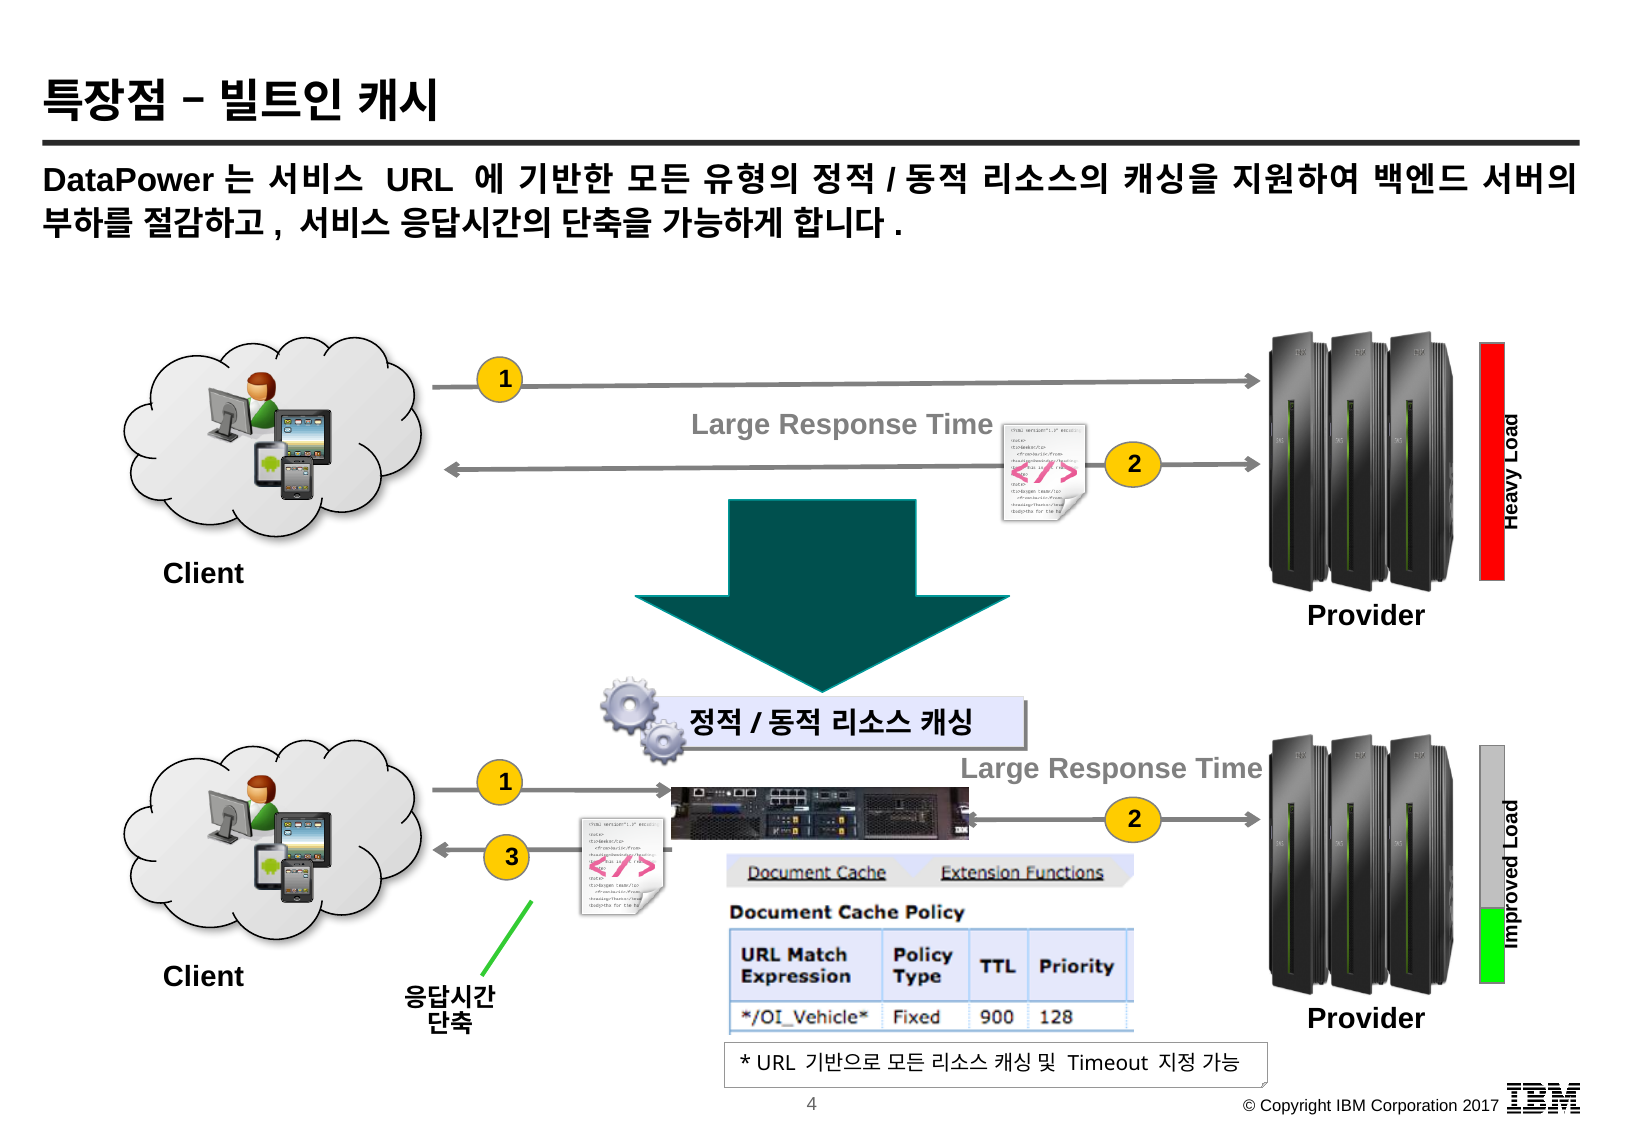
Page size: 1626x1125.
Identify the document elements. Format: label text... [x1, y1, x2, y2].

text_box 3 [483, 850, 530, 880]
title 특장점 – 빌트인 캐시 [42, 78, 490, 129]
text_box Improved Load [1492, 792, 1545, 957]
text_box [432, 759, 673, 805]
picture [1507, 1083, 1580, 1114]
text_box [1479, 342, 1505, 581]
picture [205, 762, 291, 848]
picture [205, 359, 291, 445]
text_box Provider [1292, 593, 1441, 639]
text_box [960, 797, 1261, 843]
text_box Client [148, 550, 260, 597]
picture [989, 418, 1098, 526]
text_box Heavy Load [1505, 405, 1546, 539]
picture [568, 787, 969, 920]
text_box 2 [1105, 470, 1161, 488]
text_box 정적/동적 리소스 캐싱 [691, 696, 1023, 747]
text_box [635, 499, 1010, 693]
text_box [124, 337, 422, 537]
text_box Large Response Time [653, 401, 1032, 449]
text_box Large Response Time [923, 745, 1267, 792]
text_box 1 [477, 357, 523, 380]
picture [598, 676, 691, 769]
text_box 1 [478, 388, 521, 403]
text_box [1479, 745, 1505, 908]
text_box 2 [1105, 442, 1162, 464]
picture [724, 848, 1134, 1035]
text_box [1098, 464, 1261, 470]
text_box * URL 기반으로 모든 리소스 캐싱 및 Timeout 지정 가능 [724, 1042, 1268, 1088]
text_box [254, 409, 332, 500]
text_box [254, 812, 332, 903]
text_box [432, 380, 1261, 388]
text_box [124, 740, 422, 940]
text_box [1267, 733, 1454, 996]
text_box 3 [485, 834, 528, 849]
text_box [443, 464, 989, 470]
text_box [1479, 908, 1505, 984]
text_box DataPower는 서비스 URL 에 기반한 모든 유형의 정적/동적 리소스의 캐싱을 지원하여 백엔드 서버의 부하를 절감하고, 서비스 응답시간의 단축을 가능하게 합니다. [42, 154, 1580, 243]
text_box Provider [1292, 996, 1441, 1042]
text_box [1267, 330, 1454, 593]
text_box 응답시간 단축 [375, 977, 526, 1046]
text_box Client [148, 953, 260, 1000]
